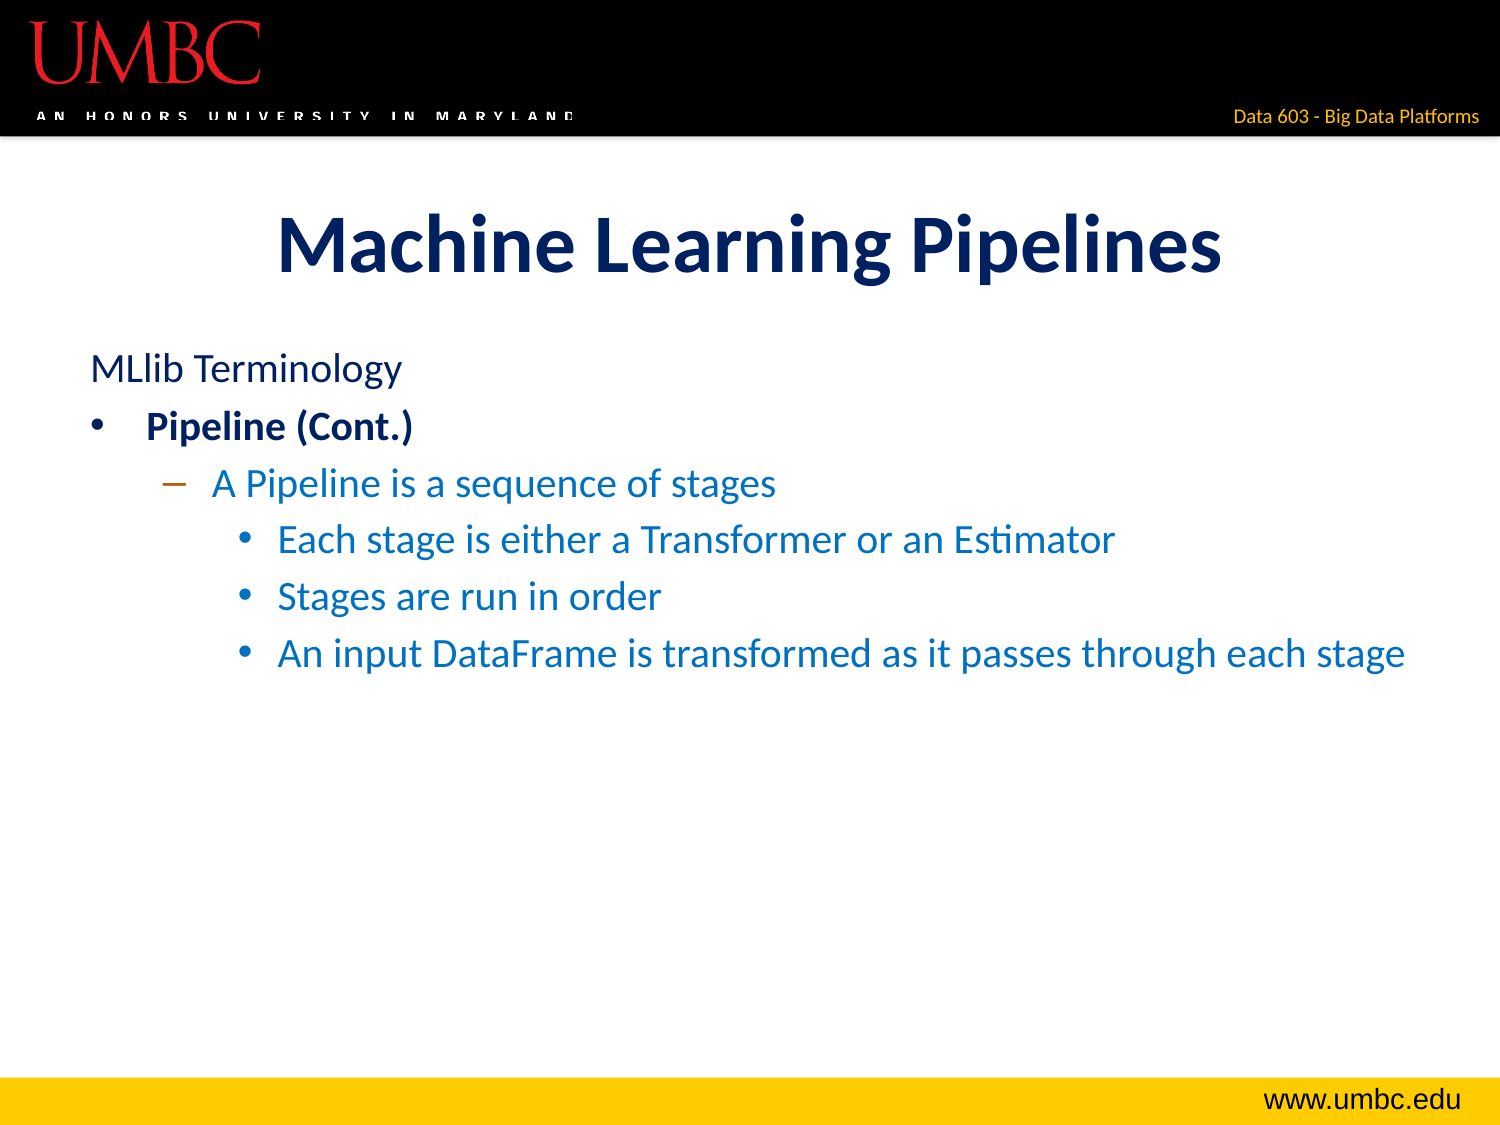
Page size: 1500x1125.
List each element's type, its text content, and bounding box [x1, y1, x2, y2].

picture [27, 20, 572, 120]
title Machine Learning Pipelines [75, 145, 1425, 333]
list MLlib Terminology Pipeline (Cont.) A Pipeline is a sequence of stages Each stage is either a Transformer or an Estimator Stages are run in order An input DataFrame is transformed as it passes through each stage [75, 333, 1425, 1067]
